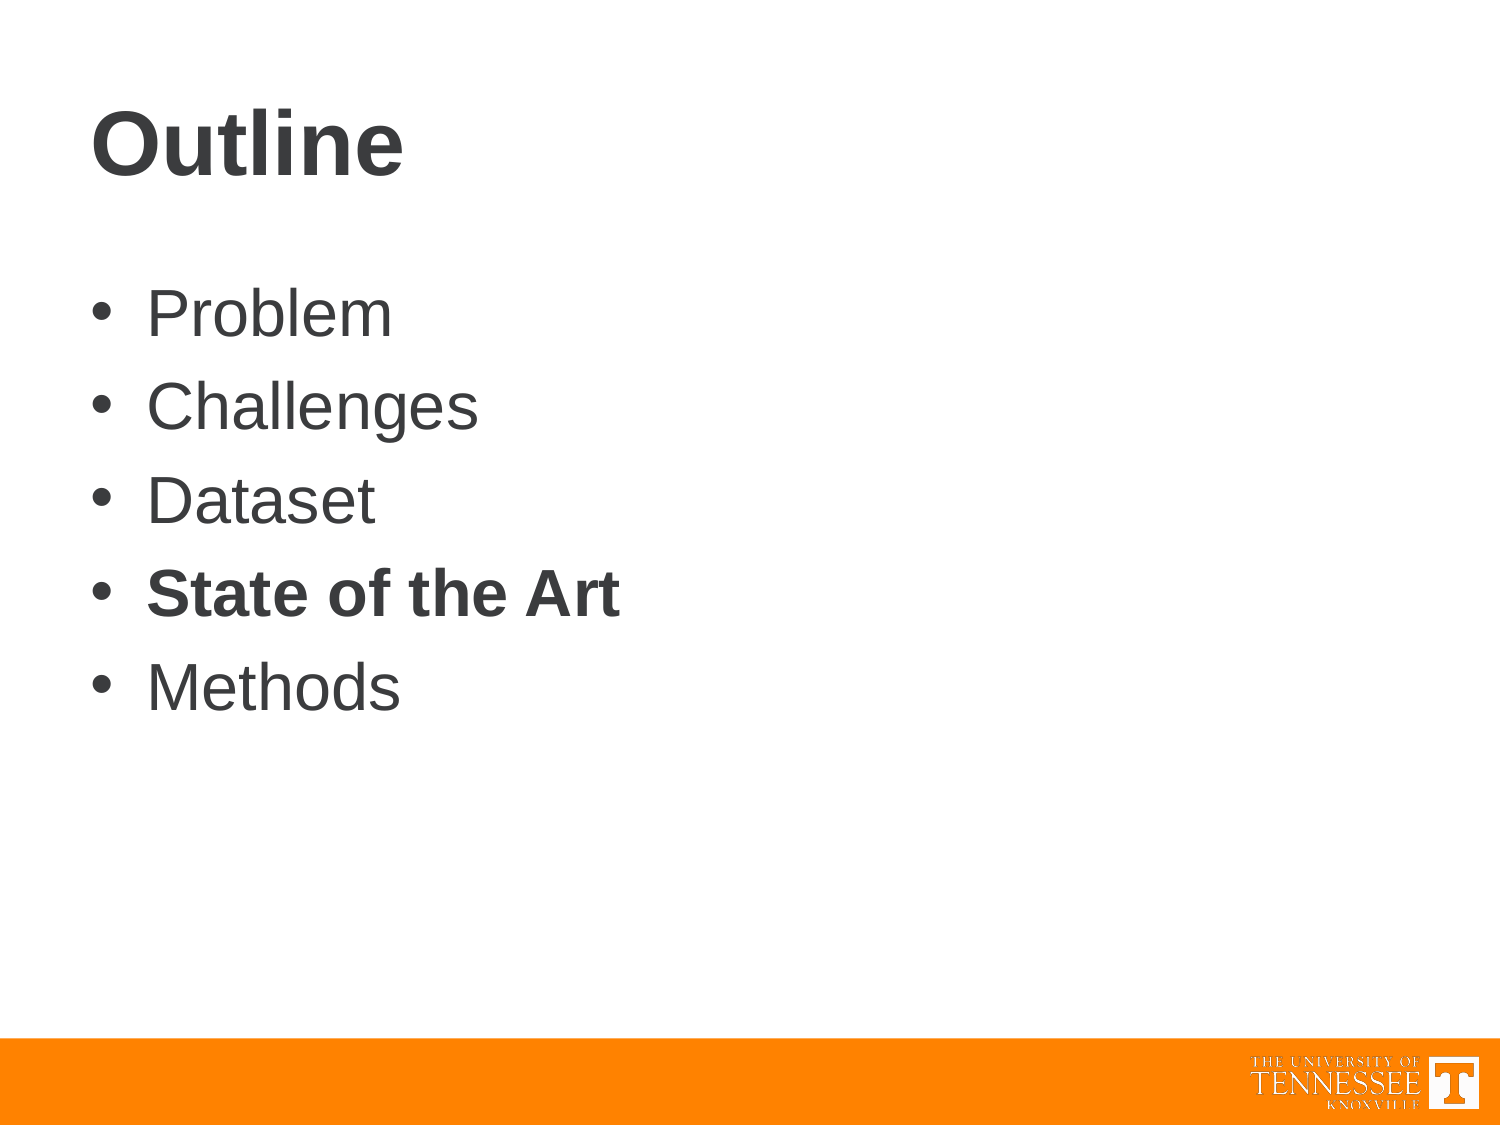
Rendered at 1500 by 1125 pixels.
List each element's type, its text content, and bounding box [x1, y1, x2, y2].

picture [1250, 1056, 1479, 1109]
title Outline [75, 45, 1425, 233]
list Problem Challenges Dataset State of the Art Methods [75, 262, 1425, 1005]
